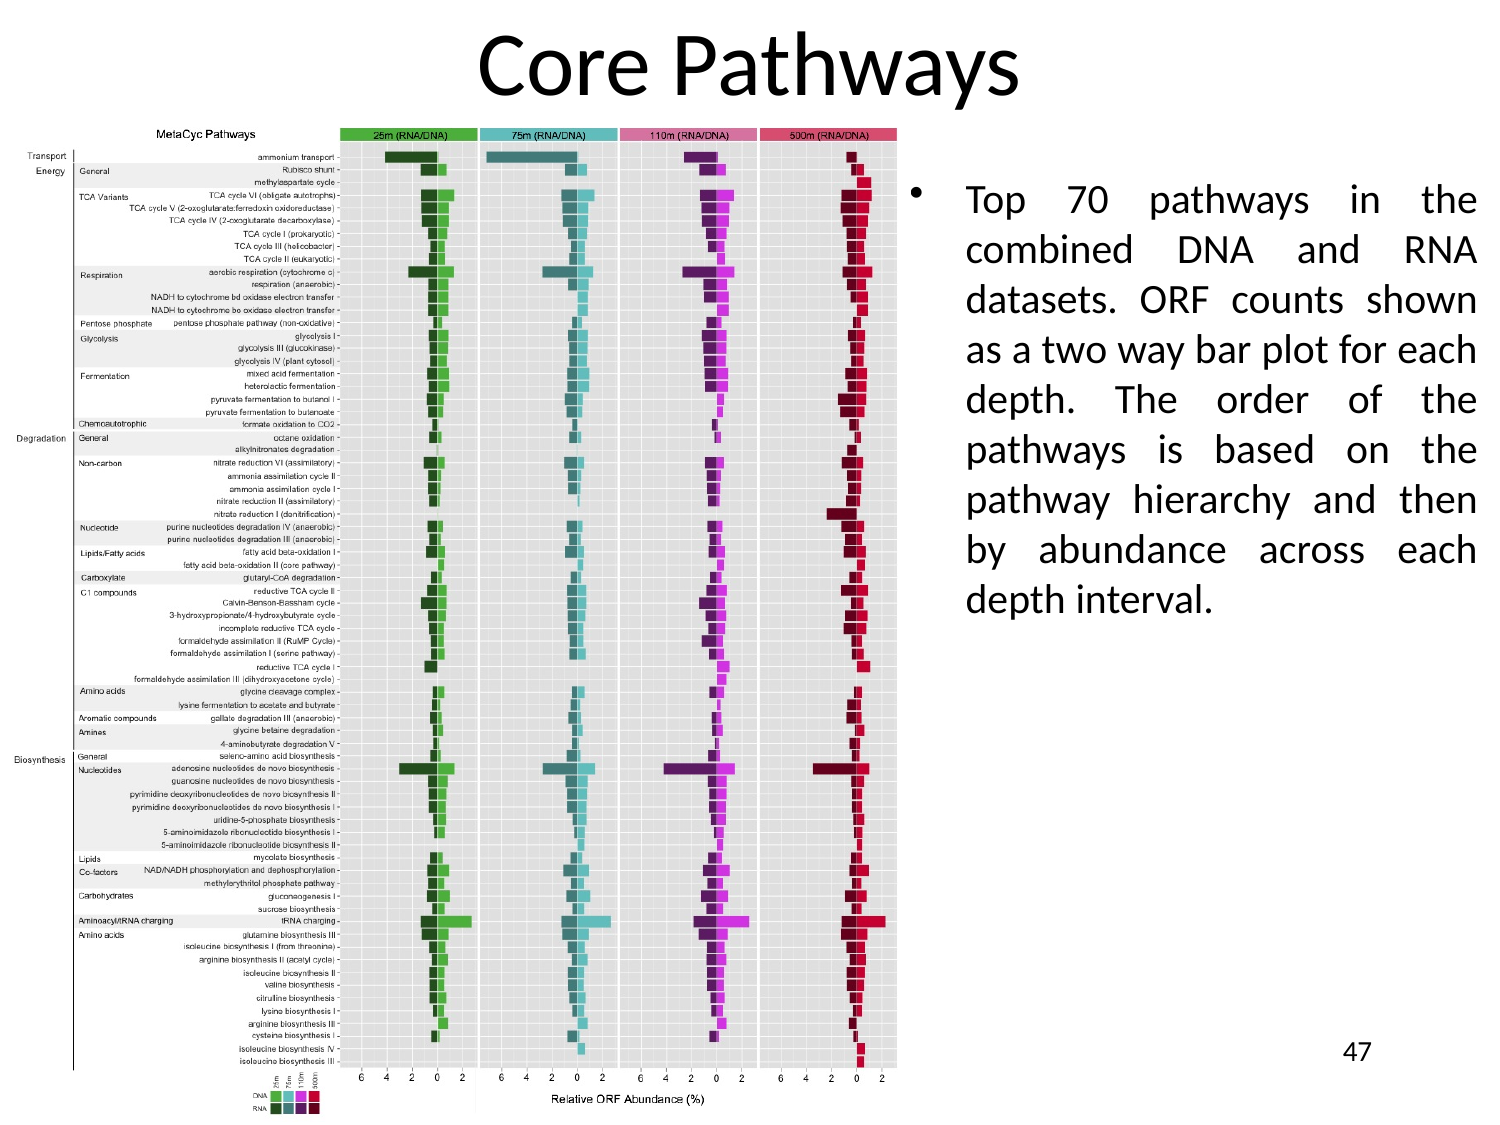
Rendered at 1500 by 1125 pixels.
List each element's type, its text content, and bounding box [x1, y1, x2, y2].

text_box Top 70 pathways in the combined DNA and RNA datasets. ORF counts shown as a two way bar plot for each depth. The order of the pathways is based on the pathway hierarchy and then by abundance across each depth interval. [894, 106, 1493, 1010]
slide_number 47 [1074, 1024, 1388, 1101]
title Core Pathways [82, 3, 1418, 111]
picture [5, 113, 911, 1122]
